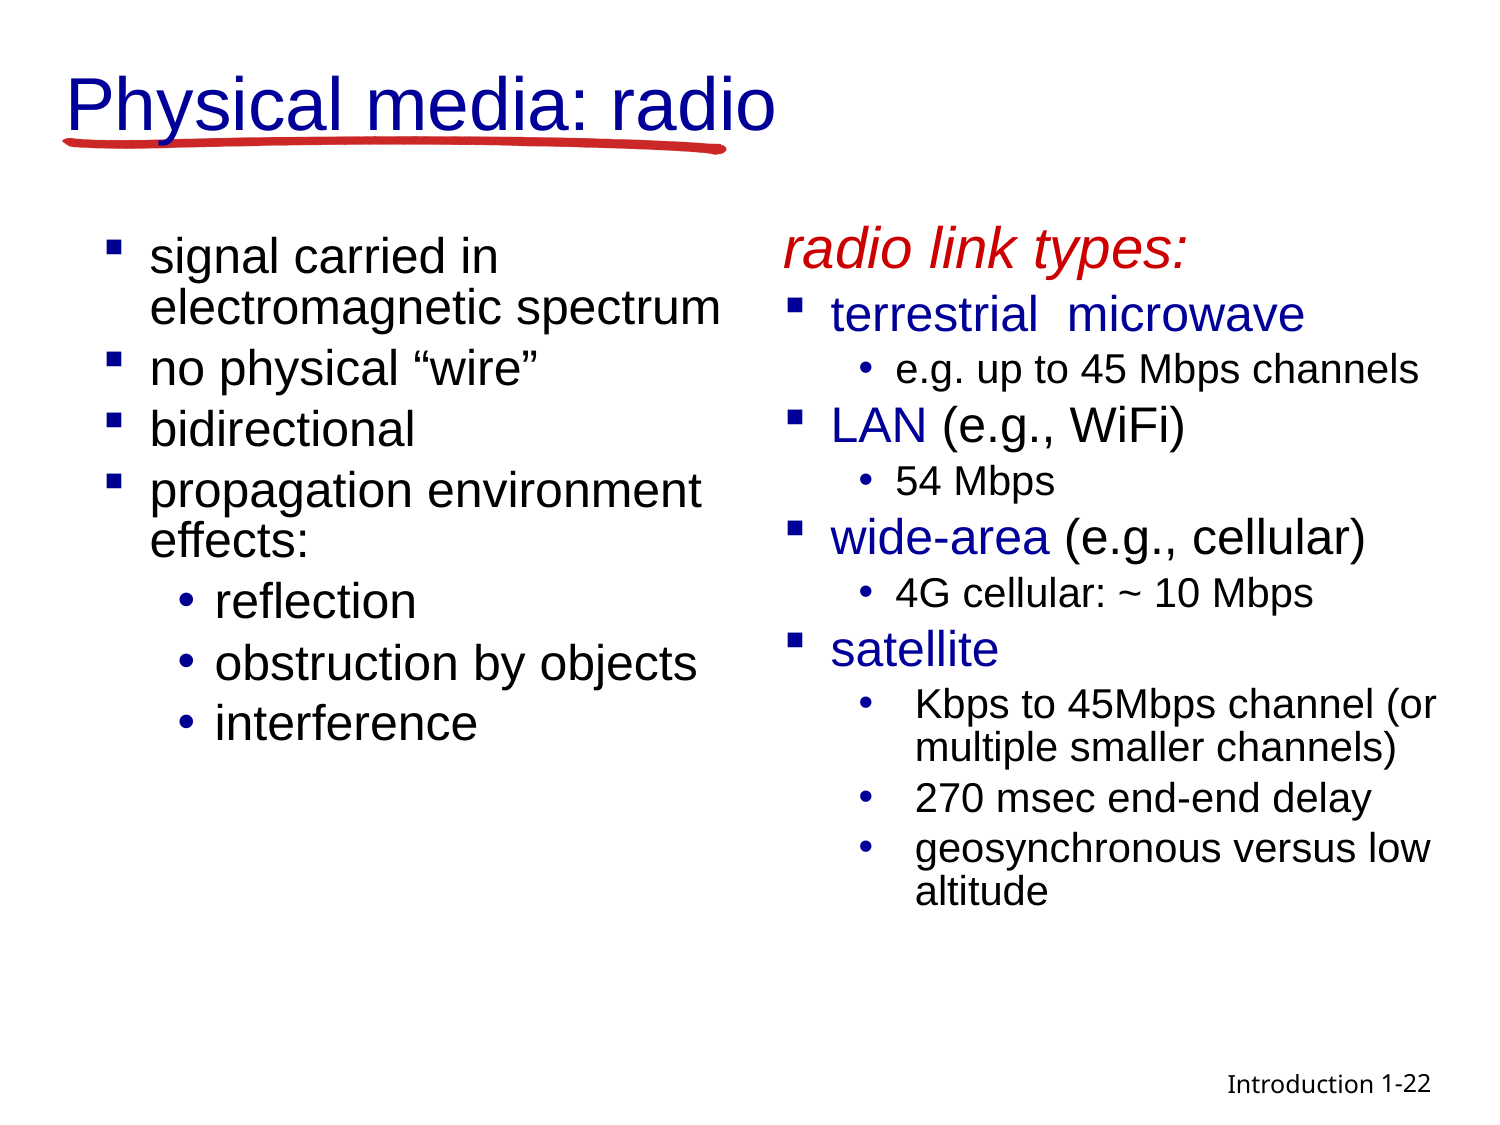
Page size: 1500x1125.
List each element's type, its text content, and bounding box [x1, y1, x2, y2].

picture [59, 131, 735, 160]
slide_number 1-22 [1365, 1059, 1477, 1106]
footer Introduction [914, 1060, 1391, 1109]
title Physical media: radio [50, 7, 1425, 195]
list signal carried in electromagnetic spectrum no physical “wire” bidirectional propagation environment effects: reflection obstruction by objects interference [87, 224, 769, 1025]
text_box radio link types: terrestrial microwave e.g. up to 45 Mbps channels LAN (e.g., WiFi) 54 Mbps wide-area (e.g., cellular) 4G cellular: ~ 10 Mbps satellite Kbps to 45Mbps channel (or multiple smaller channels) 270 msec end-end delay geosynchronous versus low altitude [768, 203, 1500, 768]
